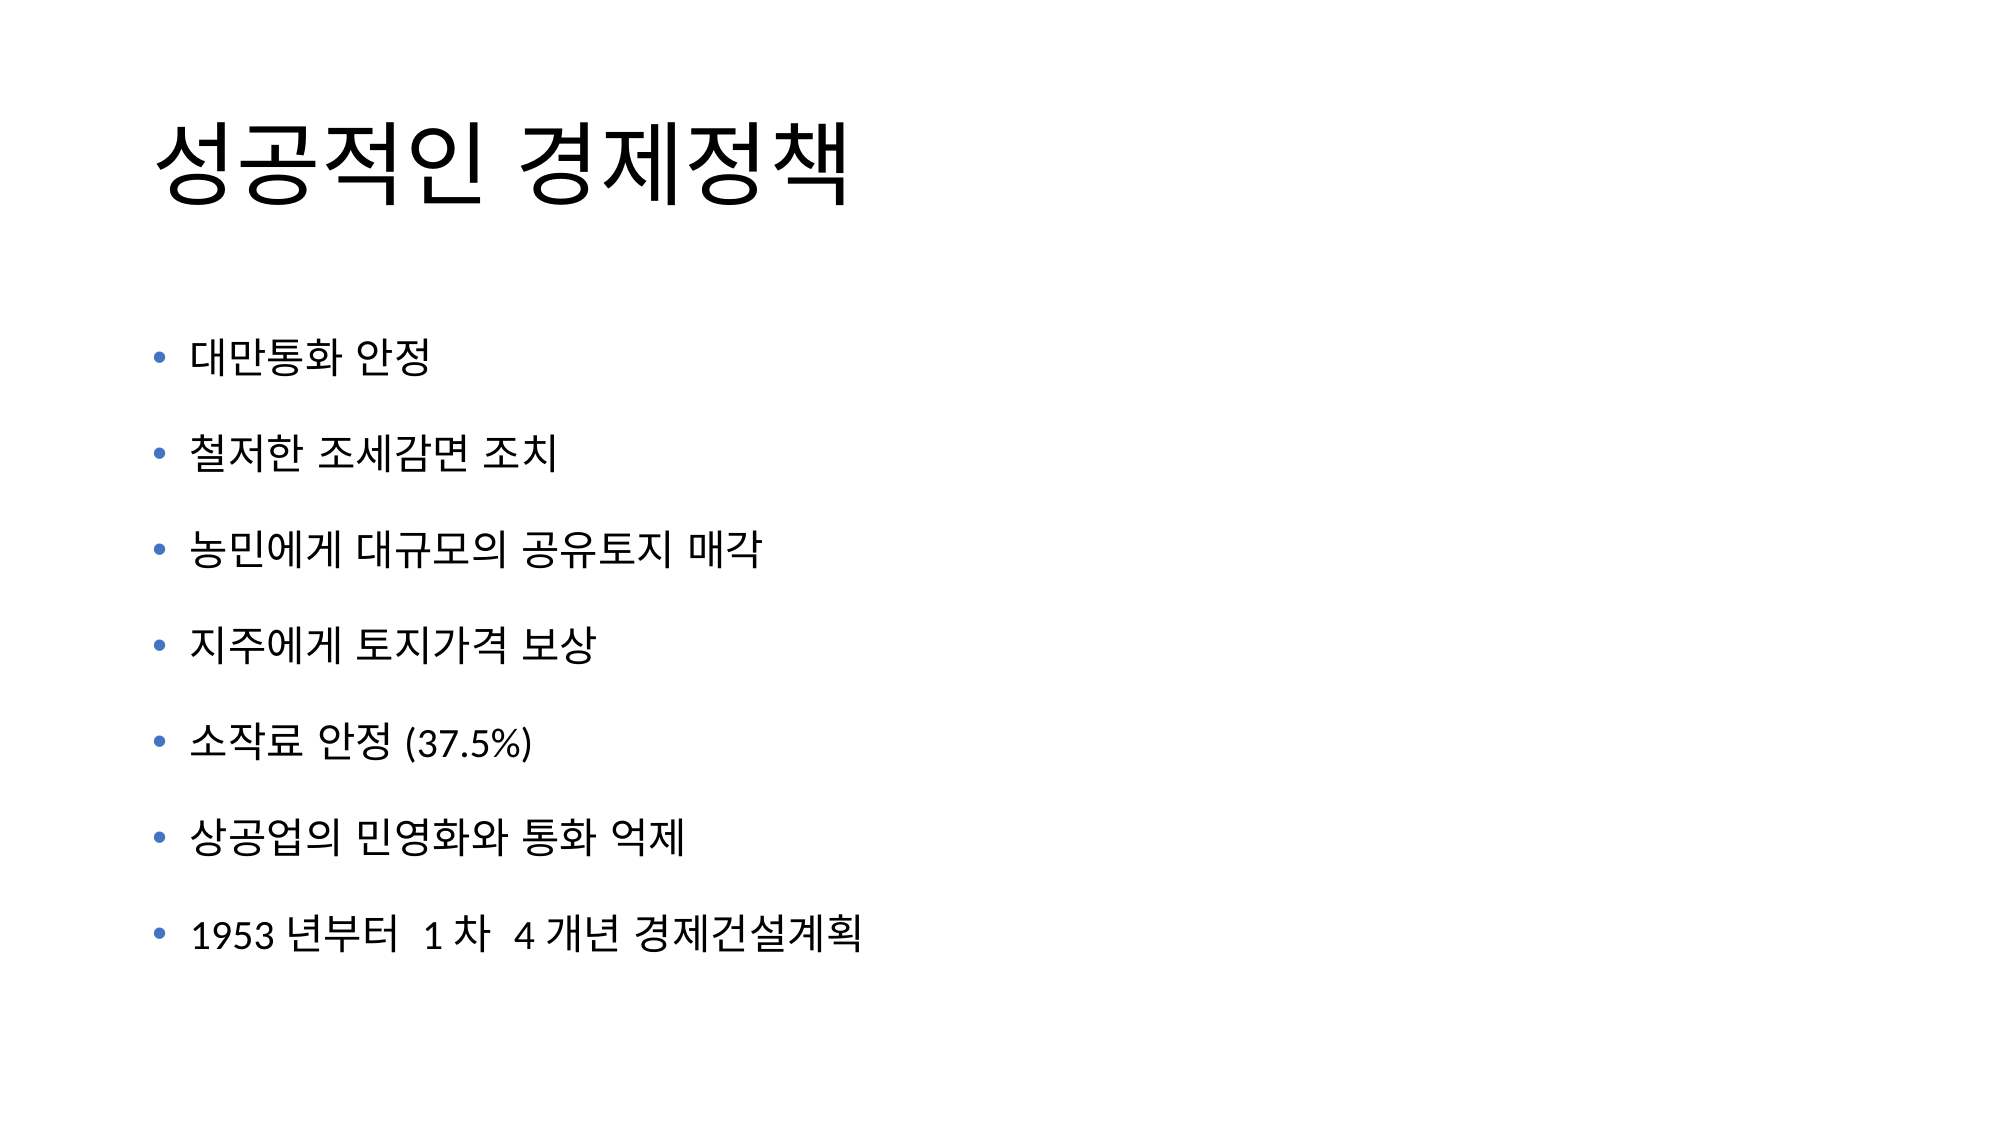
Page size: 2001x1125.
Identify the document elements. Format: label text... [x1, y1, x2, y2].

title 성공적인 경제정책 [137, 59, 1863, 278]
list 대만통화 안정 철저한 조세감면 조치 농민에게 대규모의 공유토지 매각 지주에게 토지가격 보상 소작료 안정(37.5%) 상공업의 민영화와 통화 억제 1953년부터 1차 4개년 경제건설계획 [137, 299, 1863, 1014]
